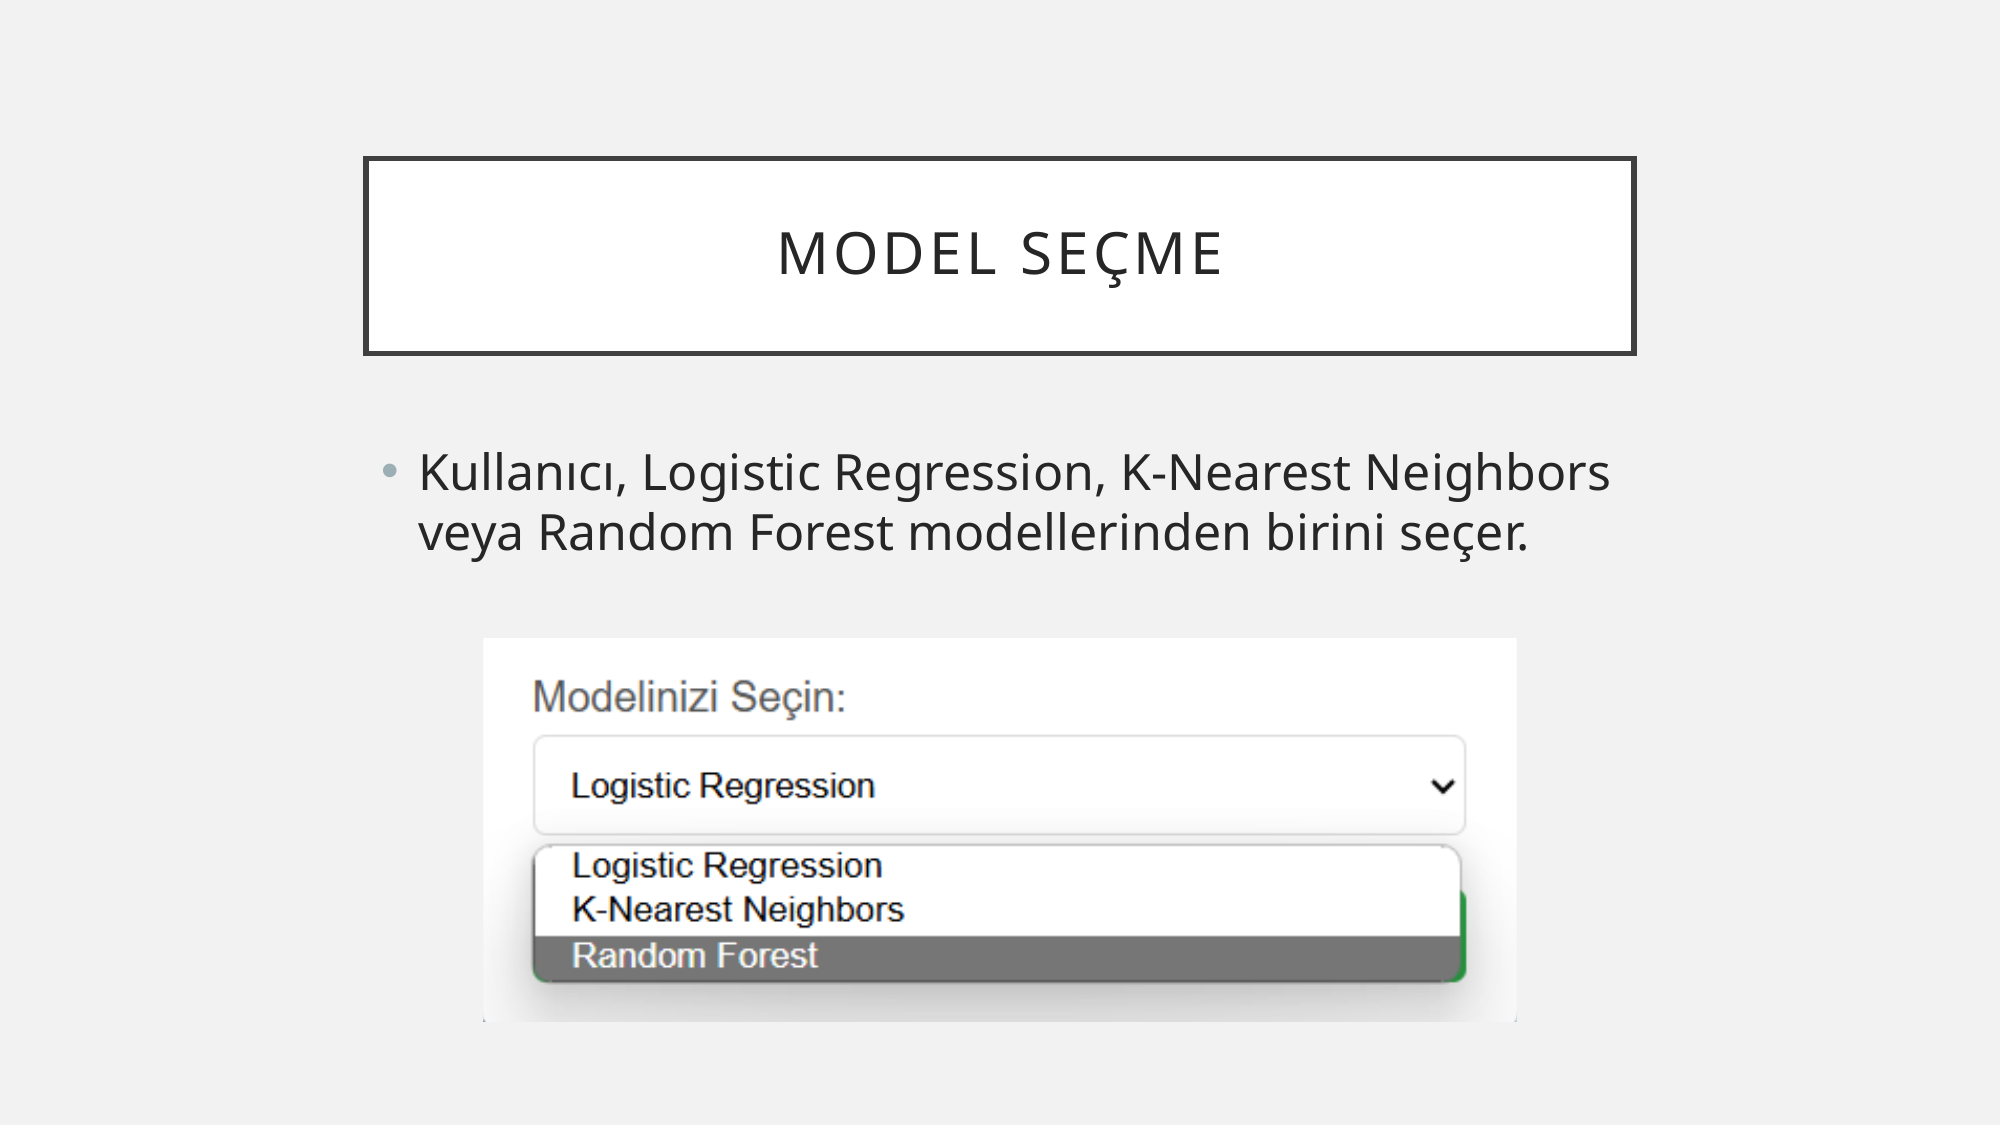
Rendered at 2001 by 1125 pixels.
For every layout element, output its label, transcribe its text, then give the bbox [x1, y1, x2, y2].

picture [483, 638, 1517, 1022]
title Model seçme [363, 156, 1637, 356]
list Kullanıcı, Logistic Regression, K-Nearest Neighbors veya Random Forest modellerinden birini seçer. [366, 432, 1634, 600]
